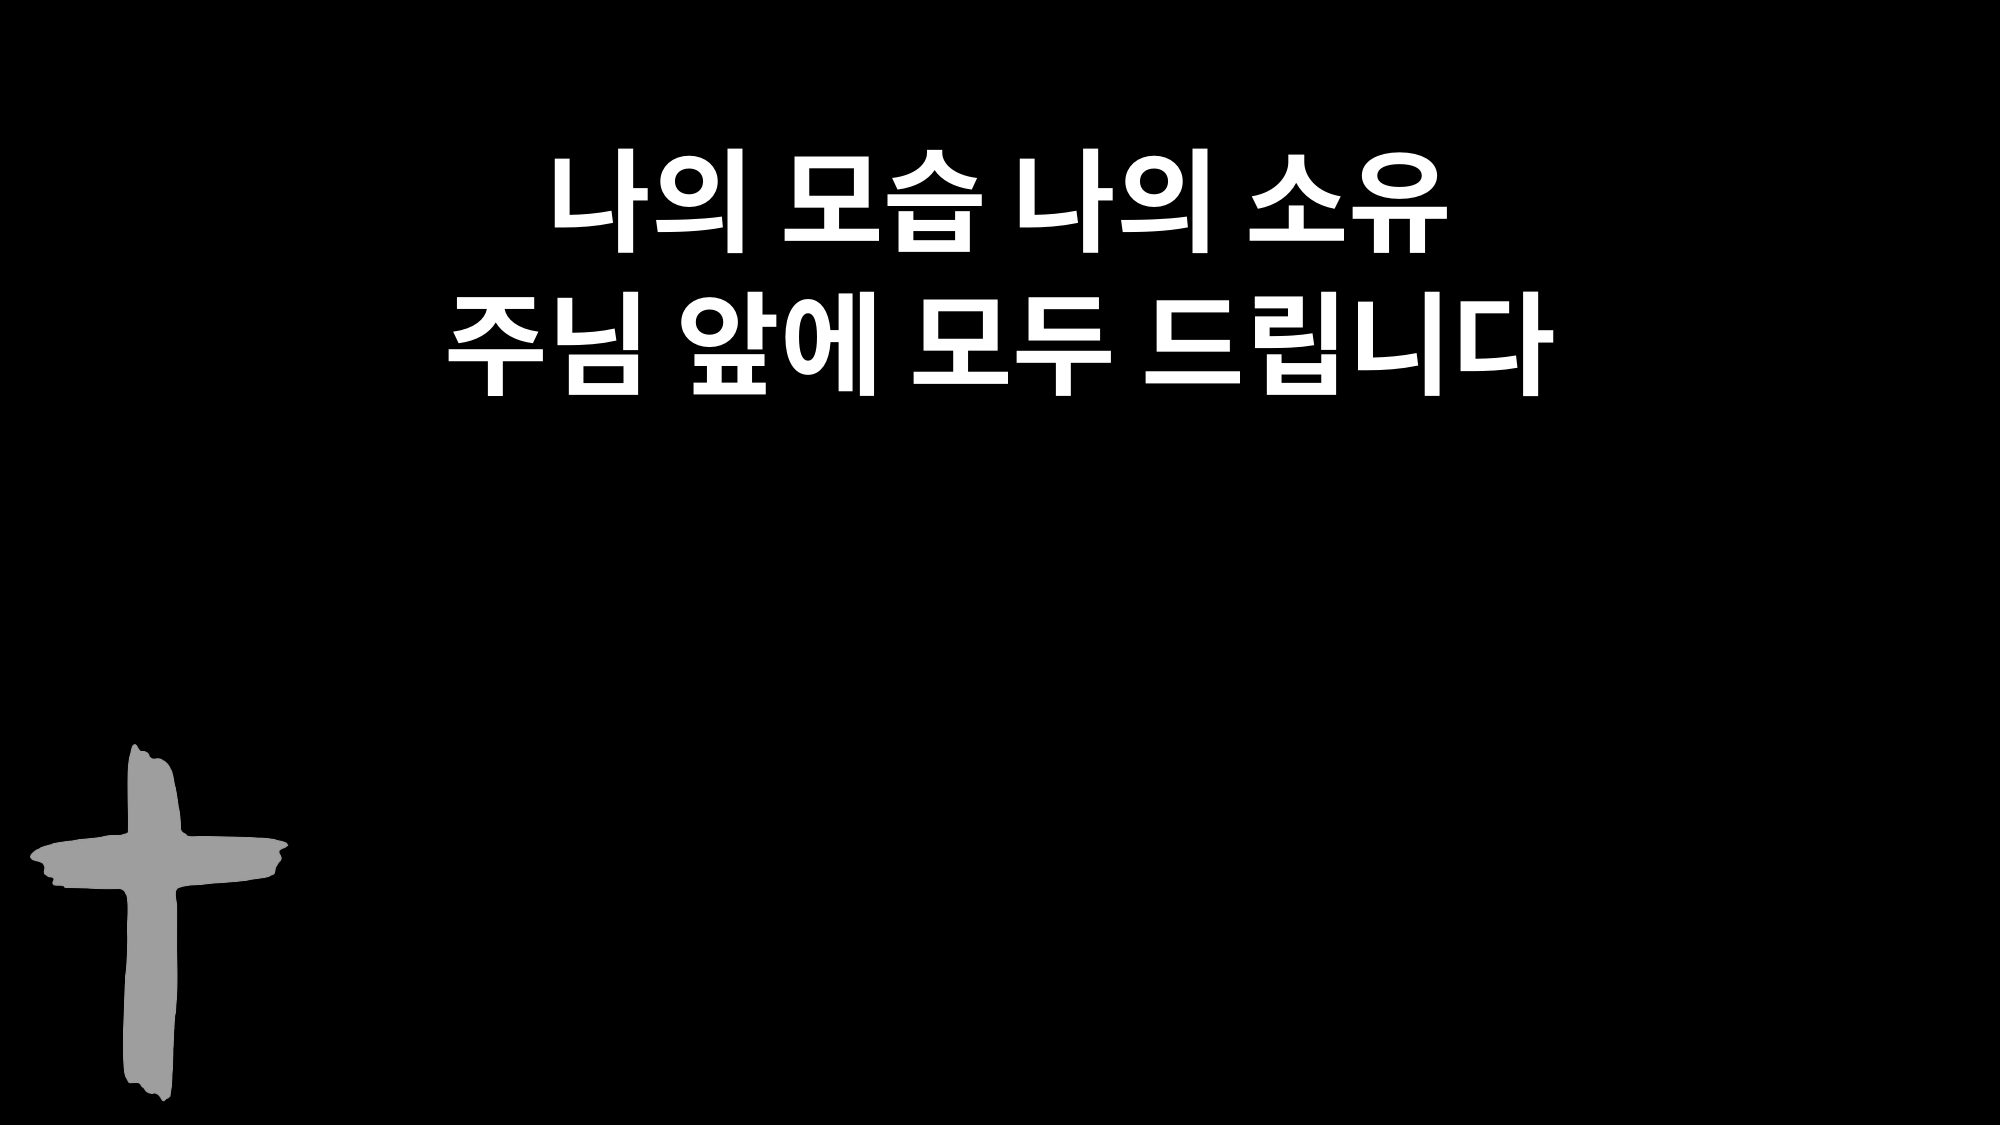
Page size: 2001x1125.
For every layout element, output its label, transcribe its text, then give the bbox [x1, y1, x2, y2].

picture [29, 743, 289, 1102]
list 나의 모습 나의 소유 주님 앞에 모두 드립니다 [0, 139, 2000, 456]
